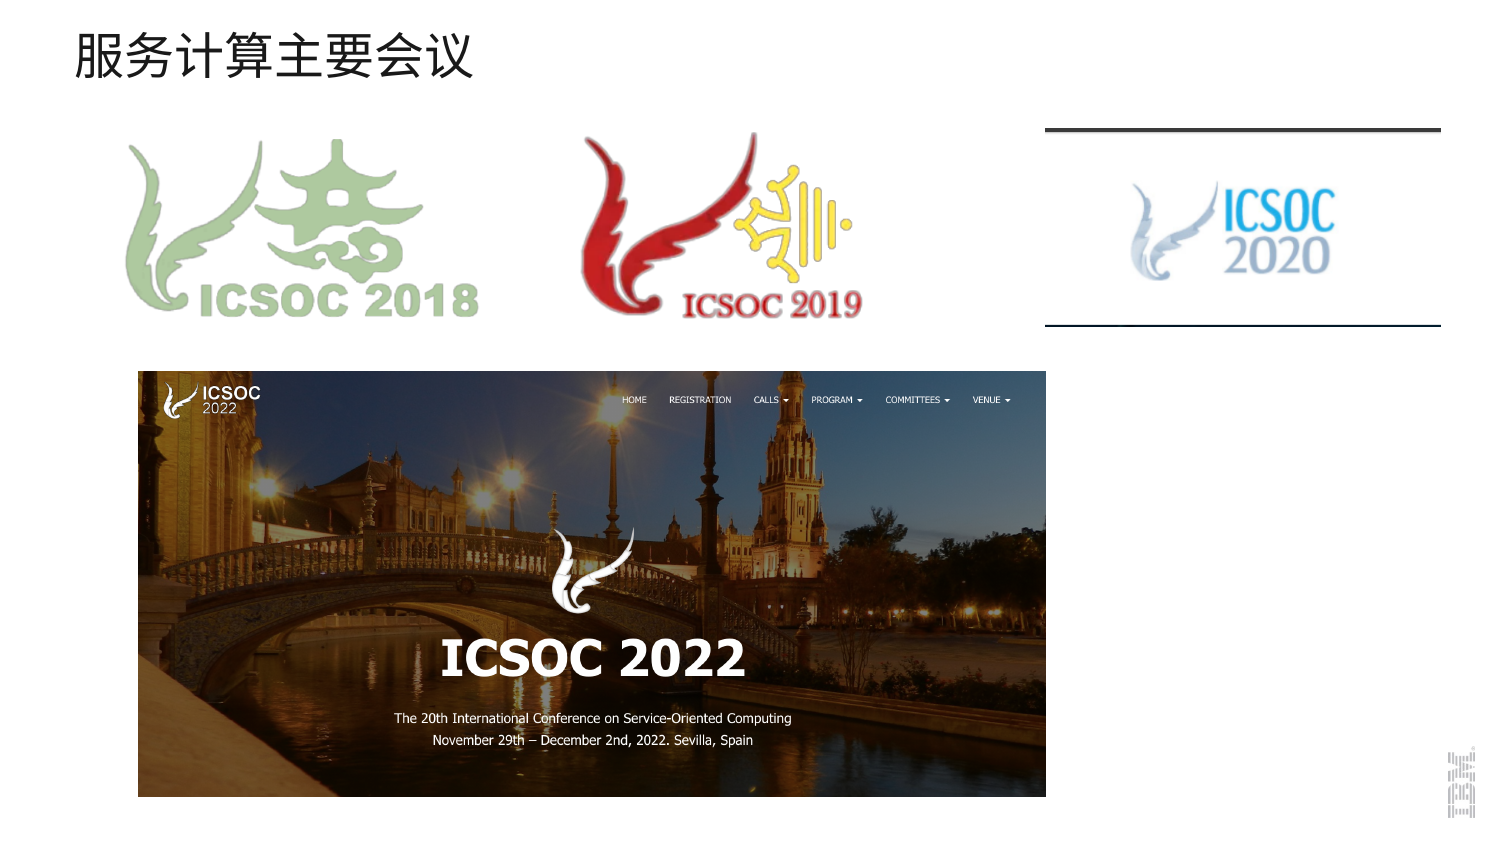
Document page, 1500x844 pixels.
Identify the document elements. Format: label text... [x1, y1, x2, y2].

title 服务计算主要会议 [74, 30, 842, 86]
picture [95, 105, 495, 355]
picture [1044, 128, 1442, 328]
picture [138, 371, 1046, 798]
picture [569, 130, 872, 328]
picture [1448, 746, 1475, 818]
